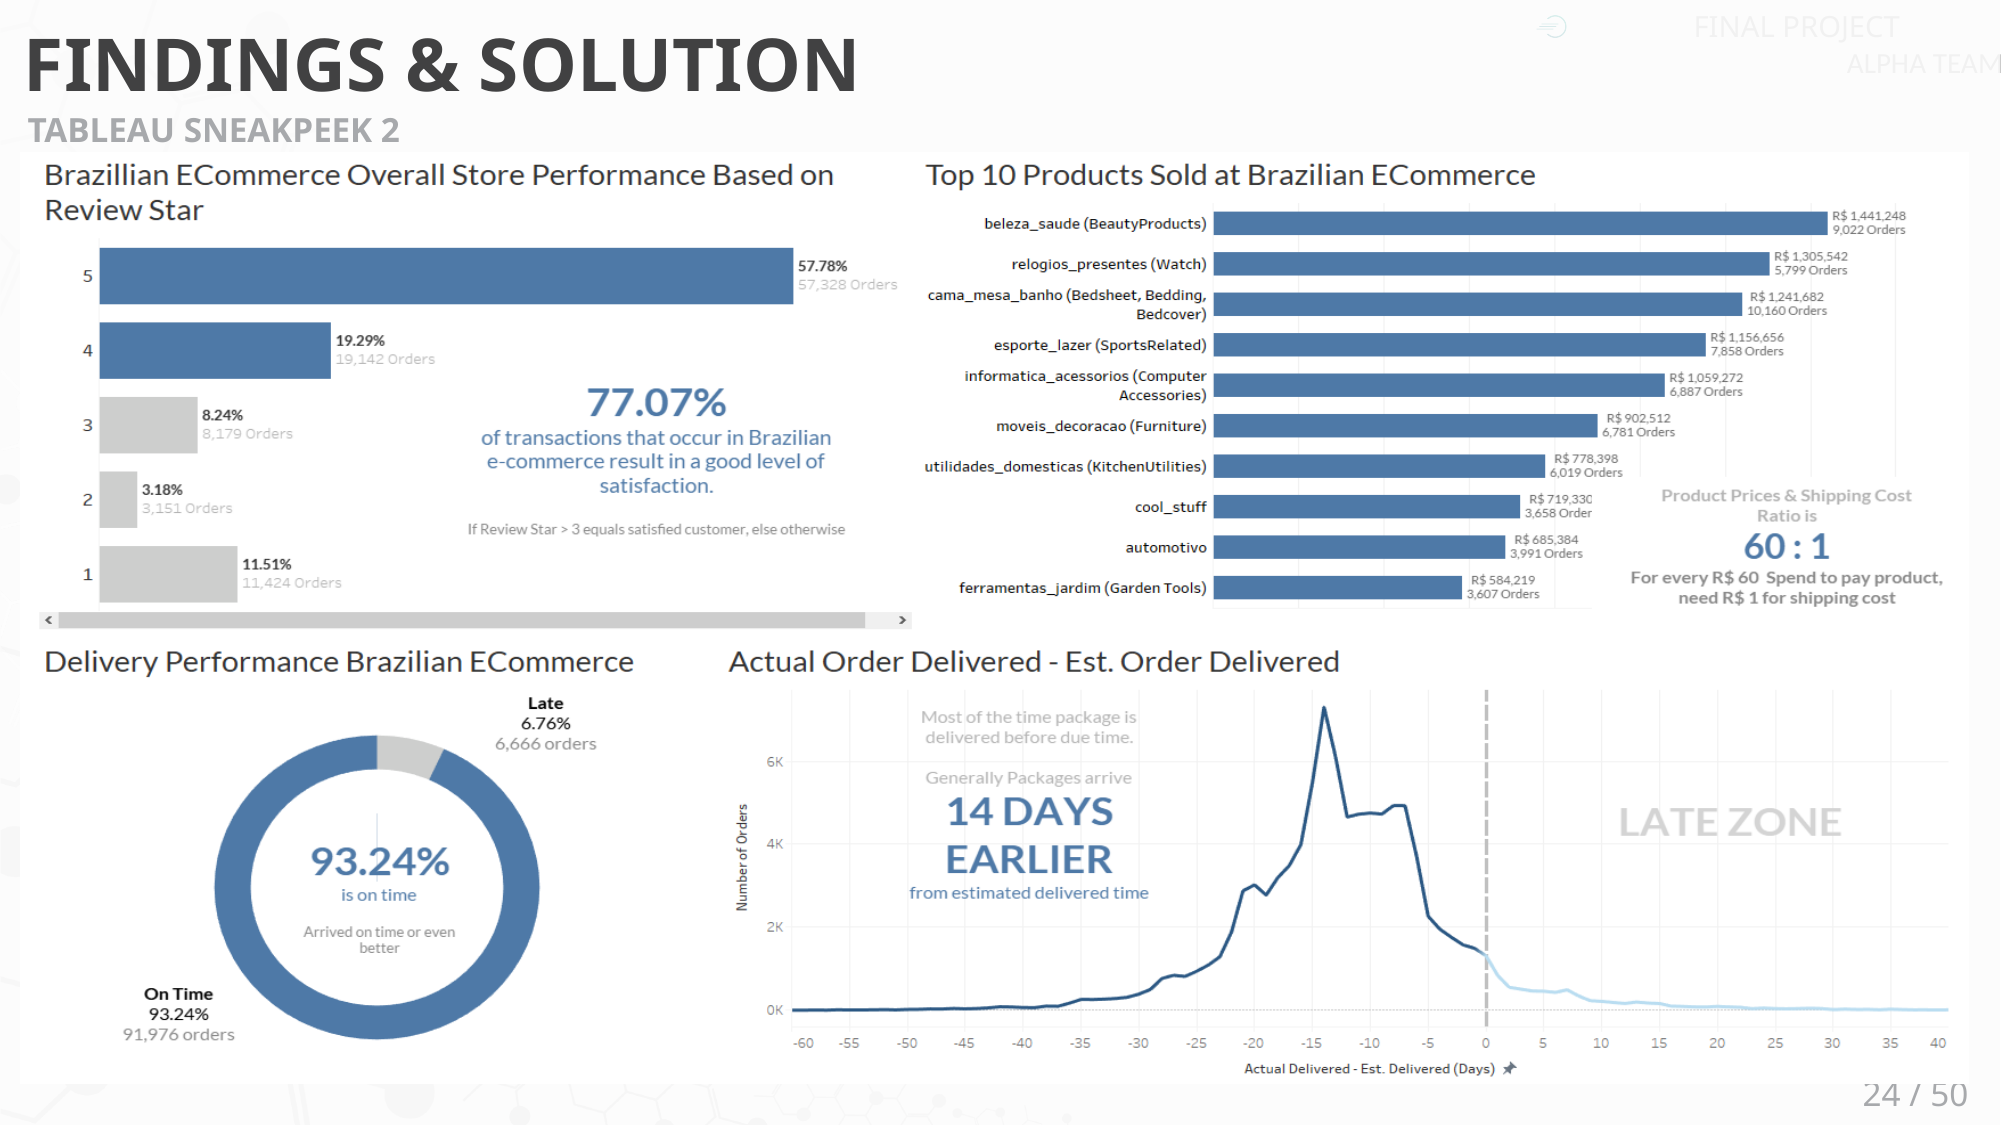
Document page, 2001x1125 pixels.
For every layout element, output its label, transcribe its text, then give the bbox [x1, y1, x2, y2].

picture [20, 152, 1969, 1084]
text_box FINDINGS & SOLUTION [8, 11, 1879, 114]
text_box TABLEAU SNEAKPEEK 2 [12, 81, 1919, 157]
